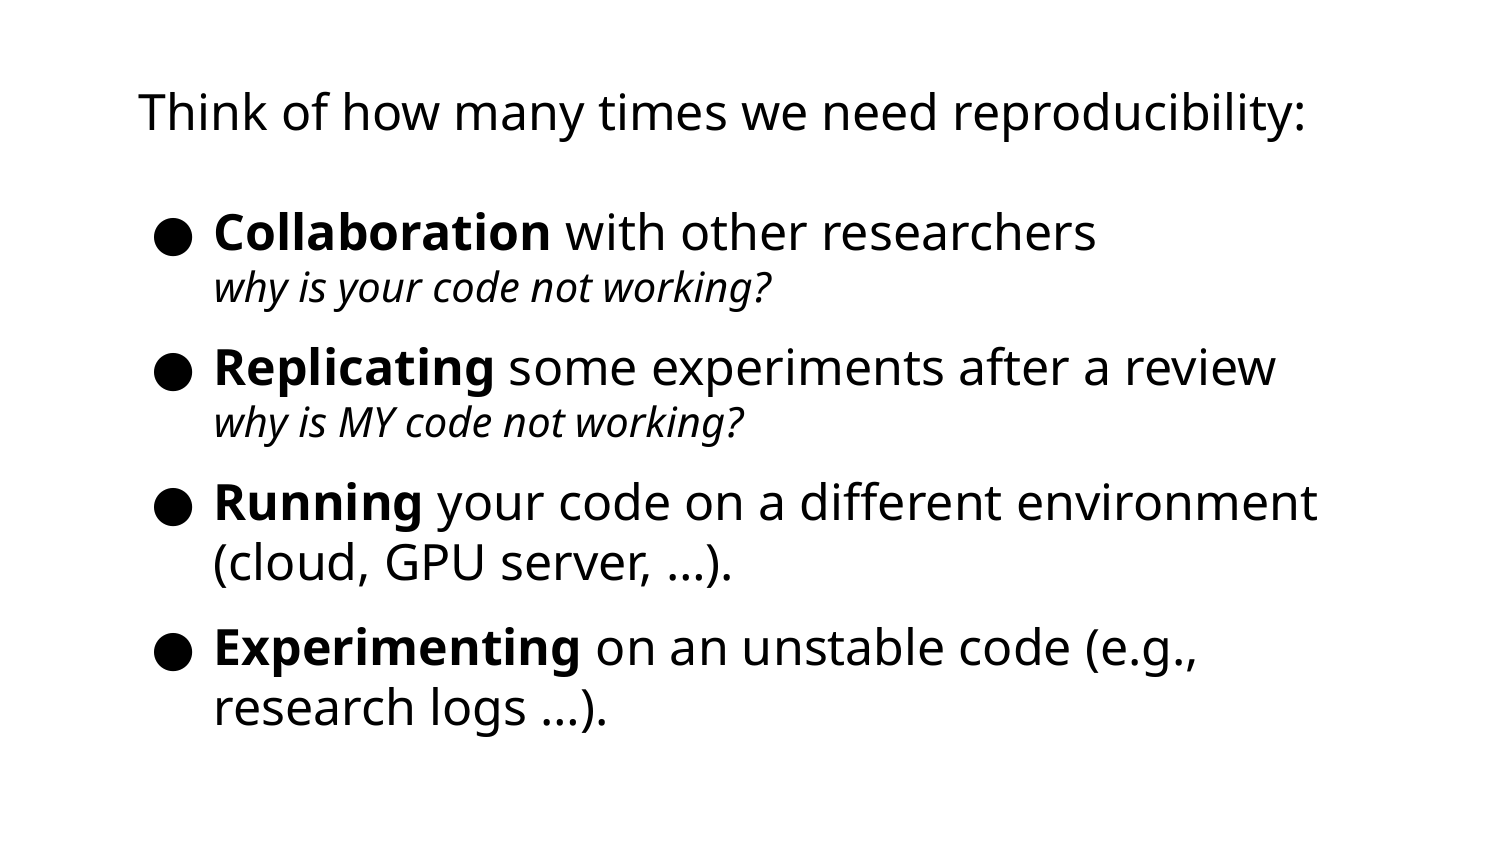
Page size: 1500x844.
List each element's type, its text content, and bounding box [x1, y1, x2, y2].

text_box Think of how many times we need reproducibility: Collaboration with other researchers why is your code not working? Replicating some experiments after a review why is MY code not working? Running your code on a different environment (cloud, GPU server, …). Experimenting on an unstable code (e.g., research logs …). [123, 65, 1376, 751]
